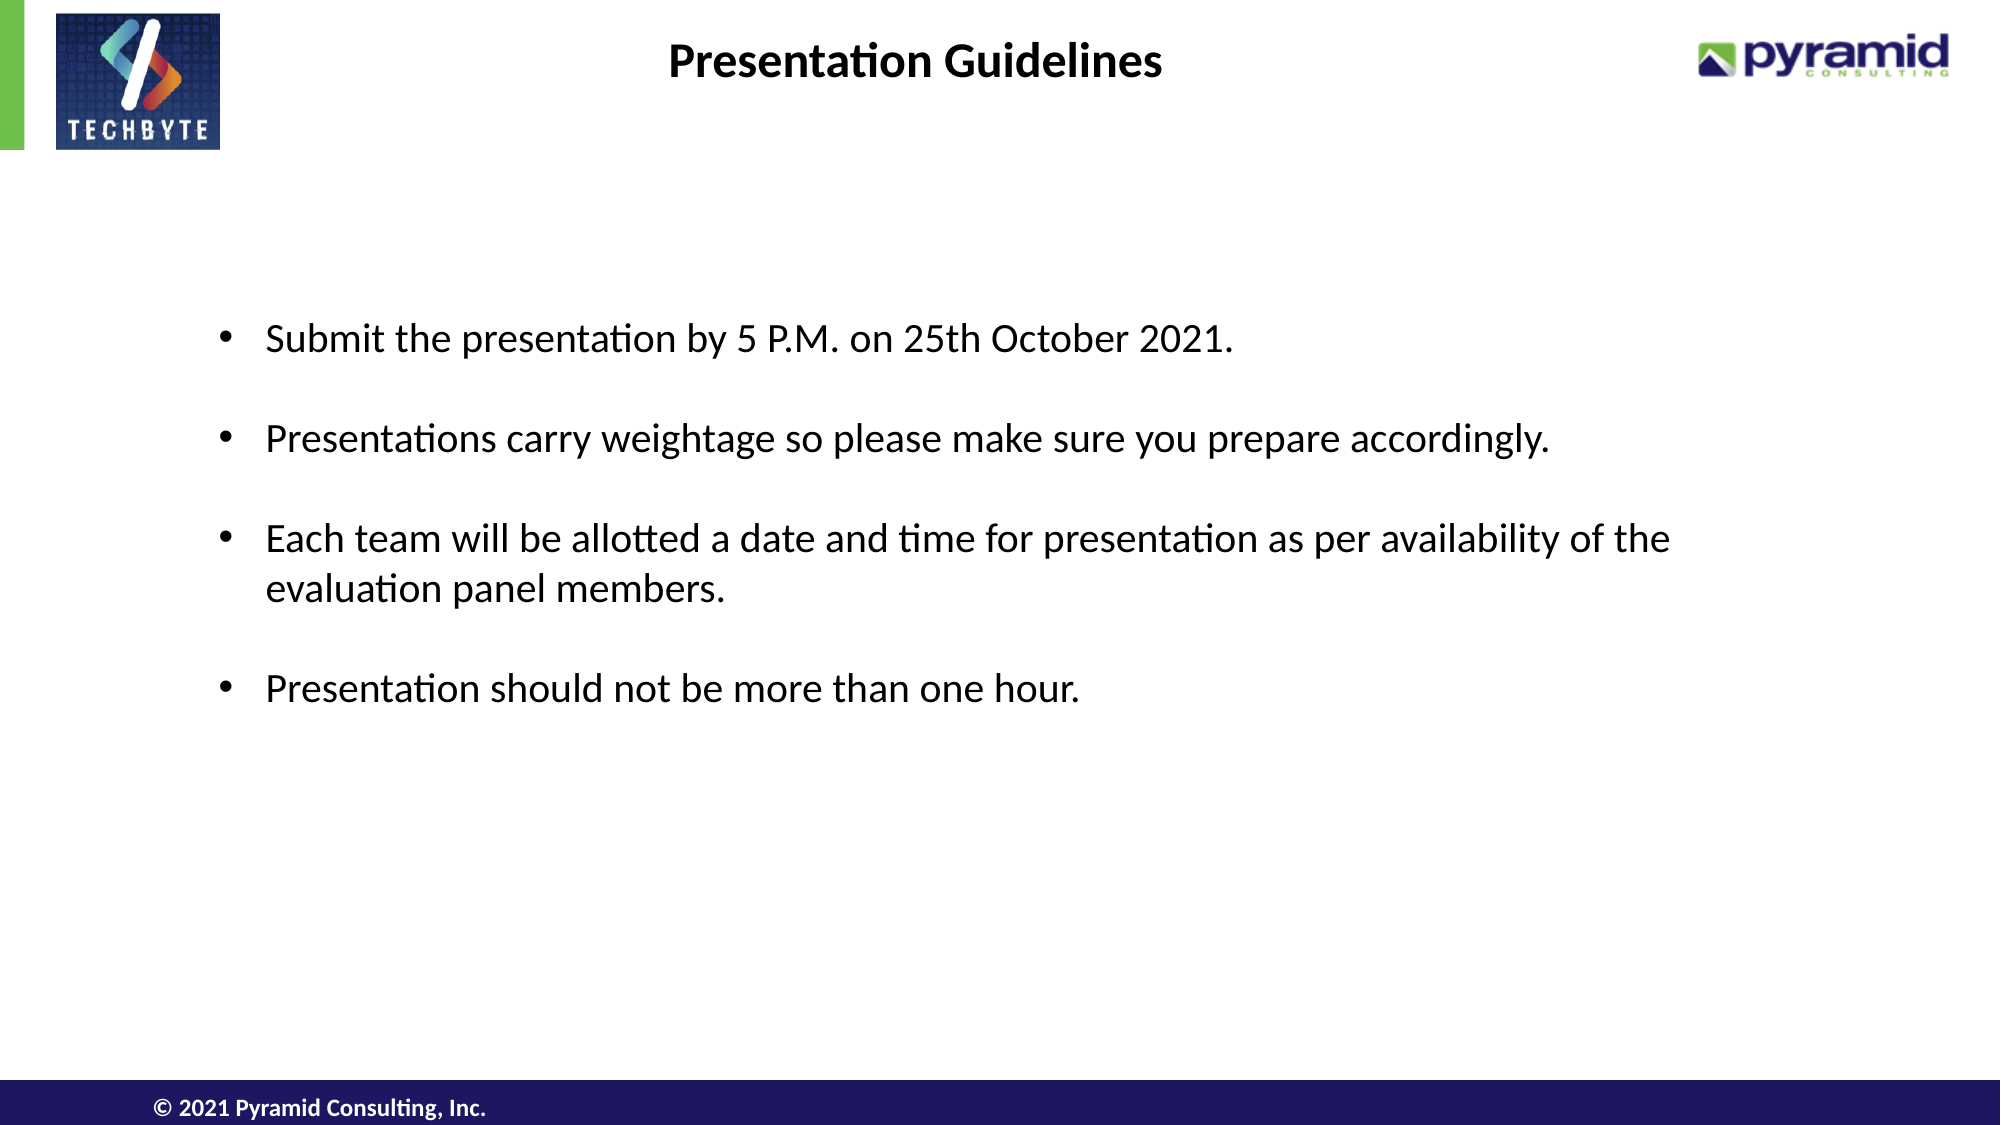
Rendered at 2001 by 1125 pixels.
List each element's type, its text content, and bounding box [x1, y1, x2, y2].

picture [56, 13, 220, 150]
text_box Presentation Guidelines [220, 19, 1659, 95]
text_box Submit the presentation by 5 P.M. on 25th October 2021. Presentations carry weightage so please make sure you prepare accordingly. Each team will be allotted a date and time for presentation as per availability of the evaluation panel members. Presentation should not be more than one hour. [204, 303, 1800, 719]
text_box [0, 0, 25, 150]
text_box © 2021 Pyramid Consulting, Inc. [137, 1083, 752, 1125]
picture [1672, 18, 1974, 101]
text_box [0, 1079, 2000, 1125]
